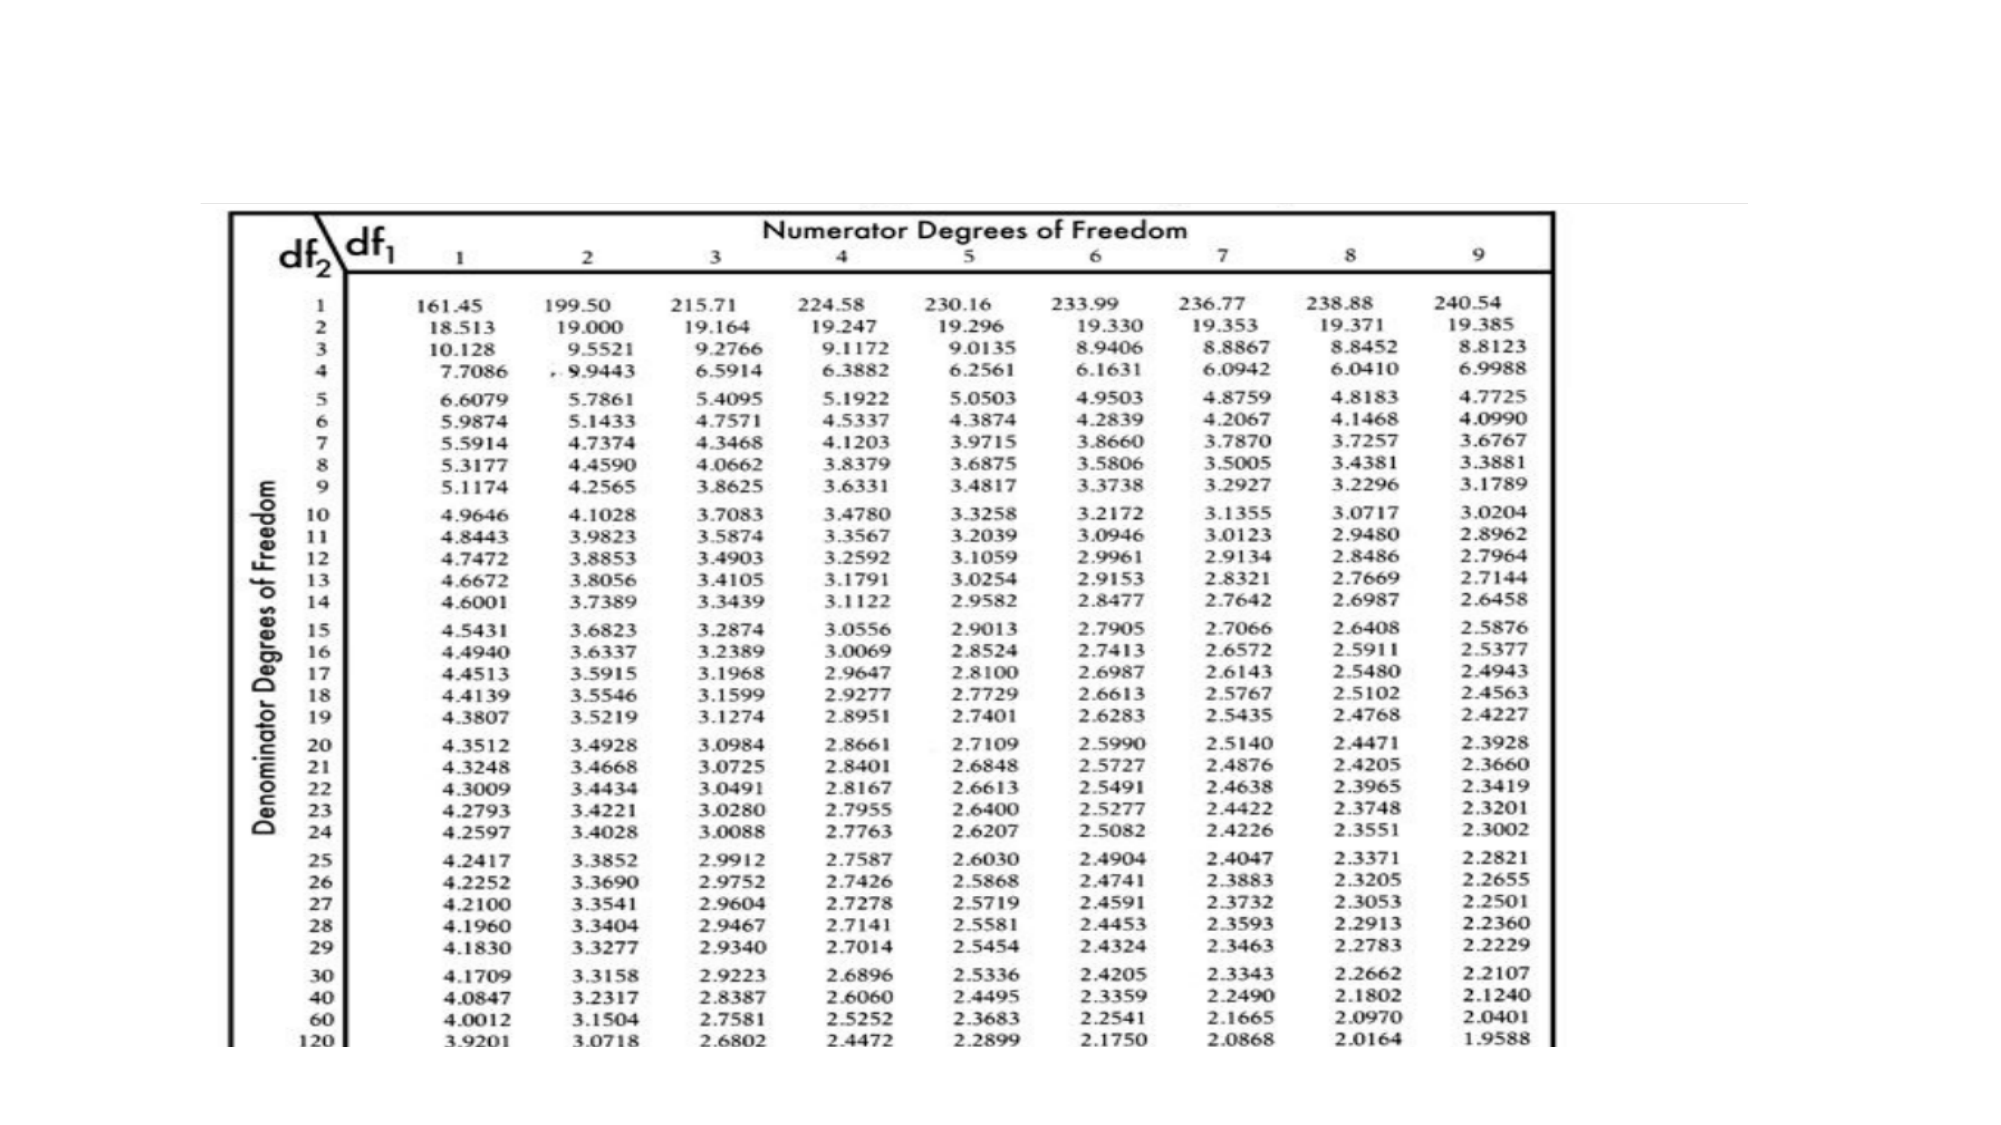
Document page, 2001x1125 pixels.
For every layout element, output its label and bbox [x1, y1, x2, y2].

picture [200, 203, 1748, 1047]
